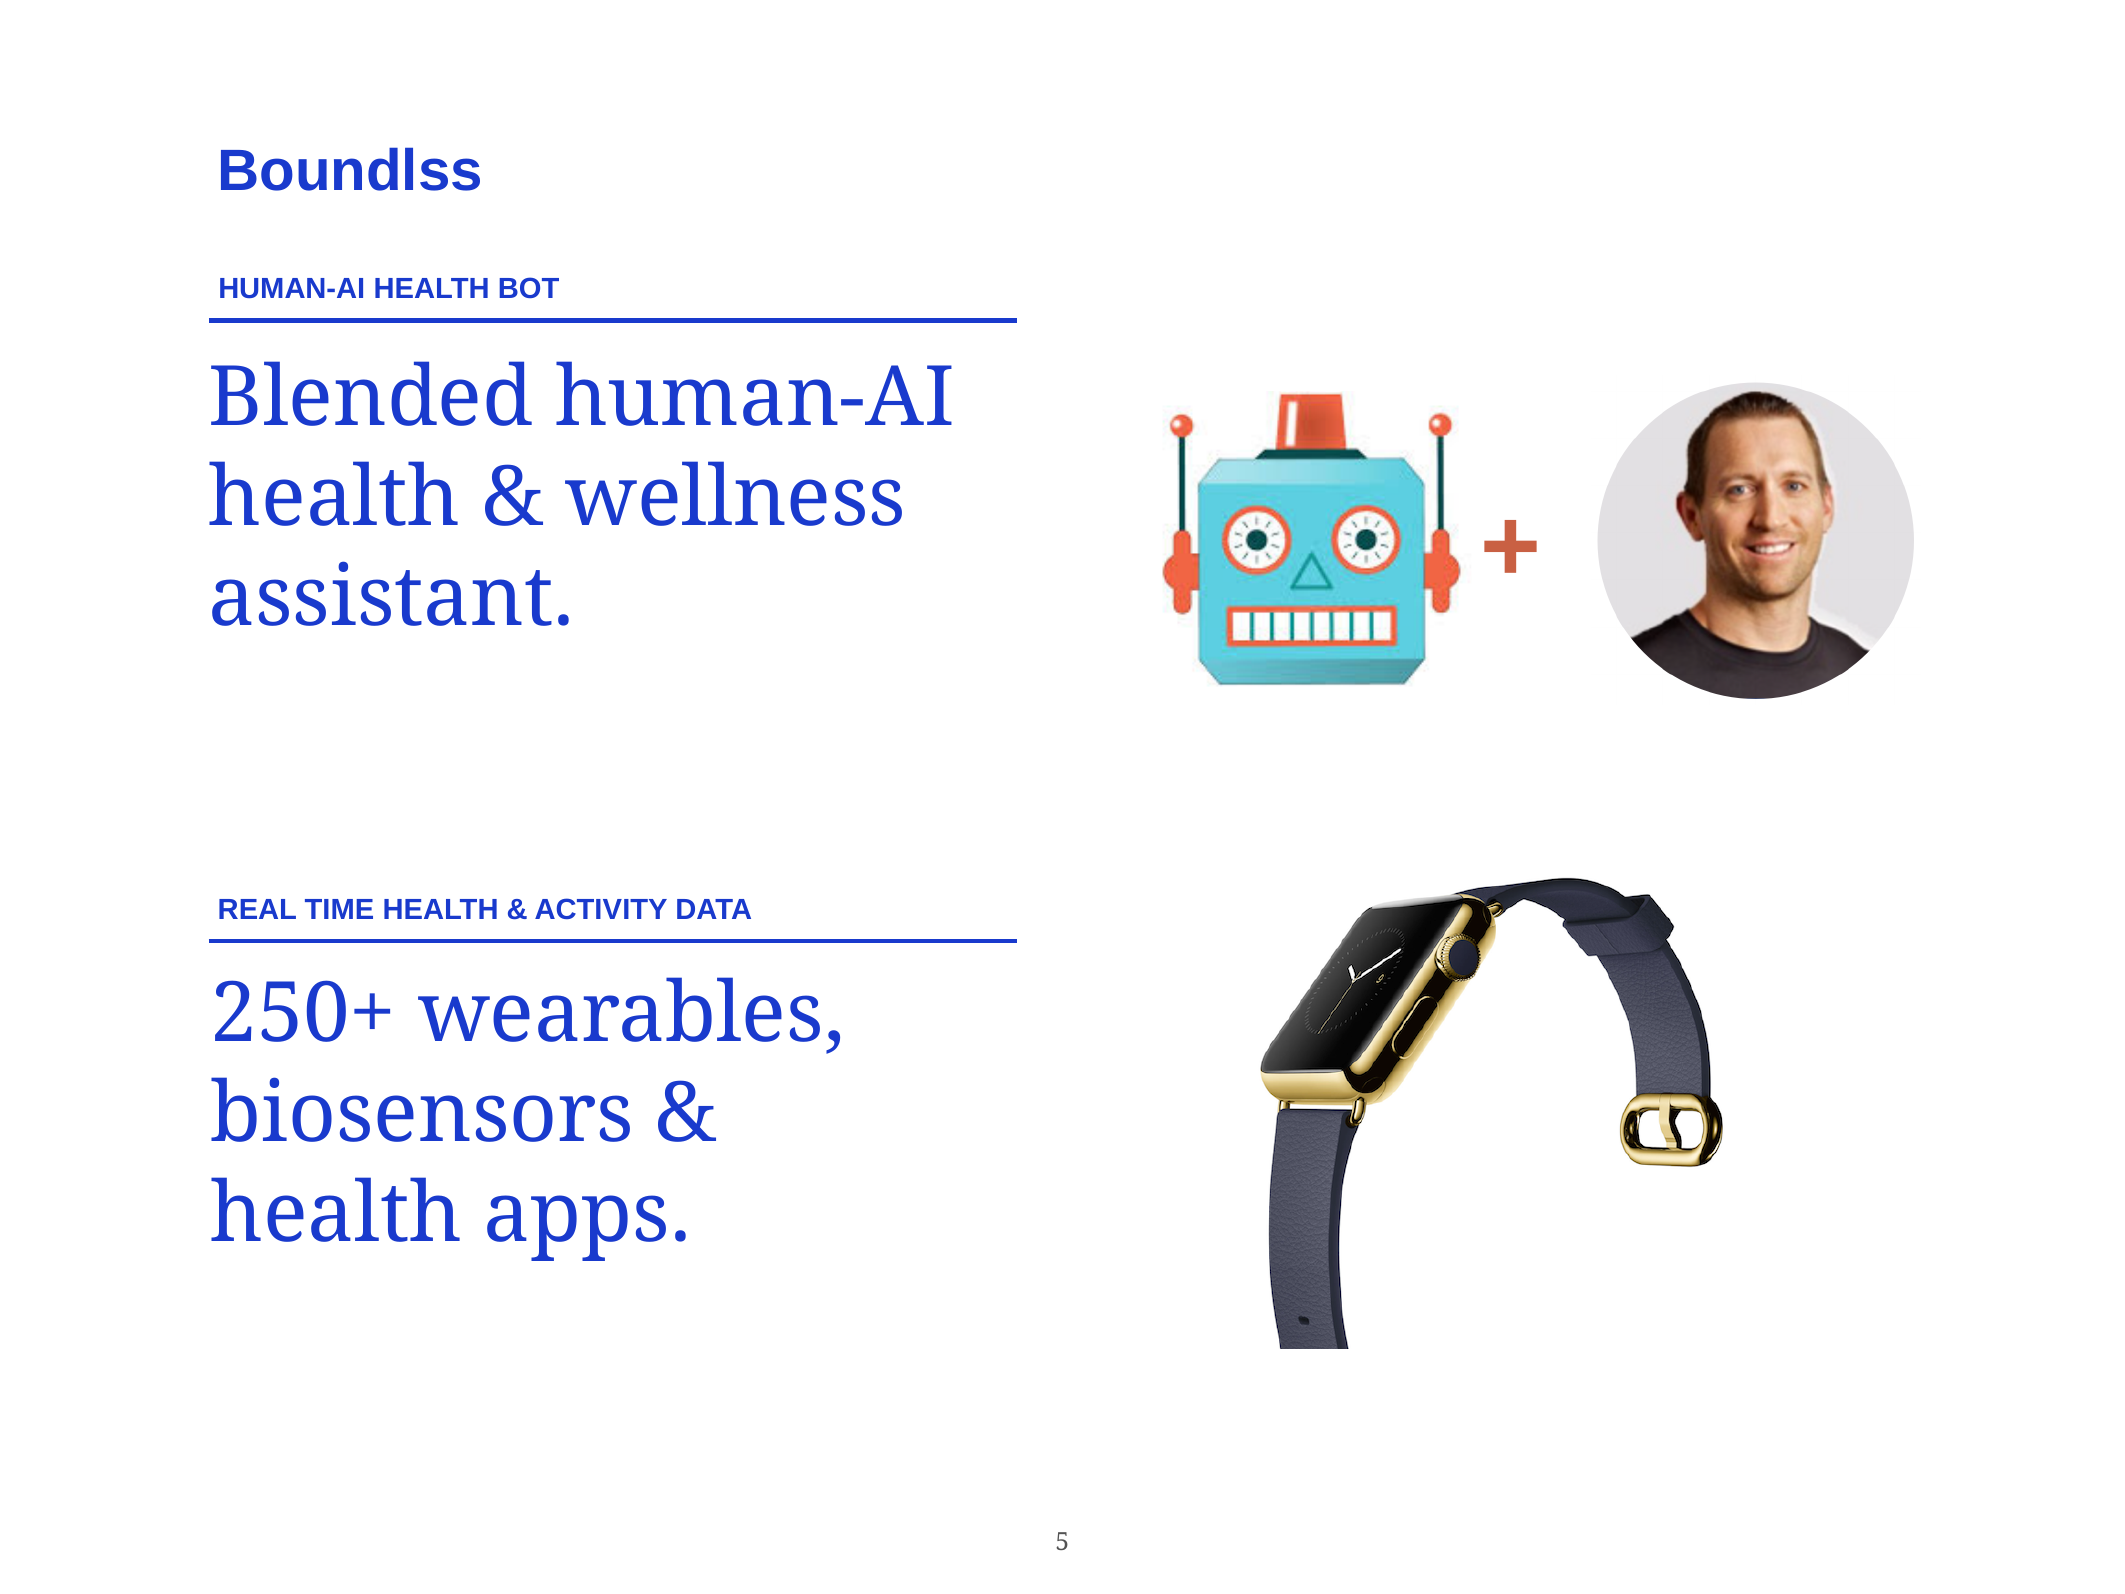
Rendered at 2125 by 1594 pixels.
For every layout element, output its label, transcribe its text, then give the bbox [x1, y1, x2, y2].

text_box 250+ wearables, biosensors & health apps. [210, 958, 956, 1259]
slide_number 5 [999, 1520, 1126, 1566]
text_box Blended human-AI health & wellness assistant. [208, 342, 1082, 642]
text_box HUMAN-AI HEALTH BOT [210, 261, 569, 313]
text_box REAL TIME HEALTH & ACTIVITY DATA [209, 881, 761, 934]
picture [1125, 855, 1784, 1349]
text_box Boundlss [209, 124, 892, 211]
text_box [1152, 374, 1921, 706]
